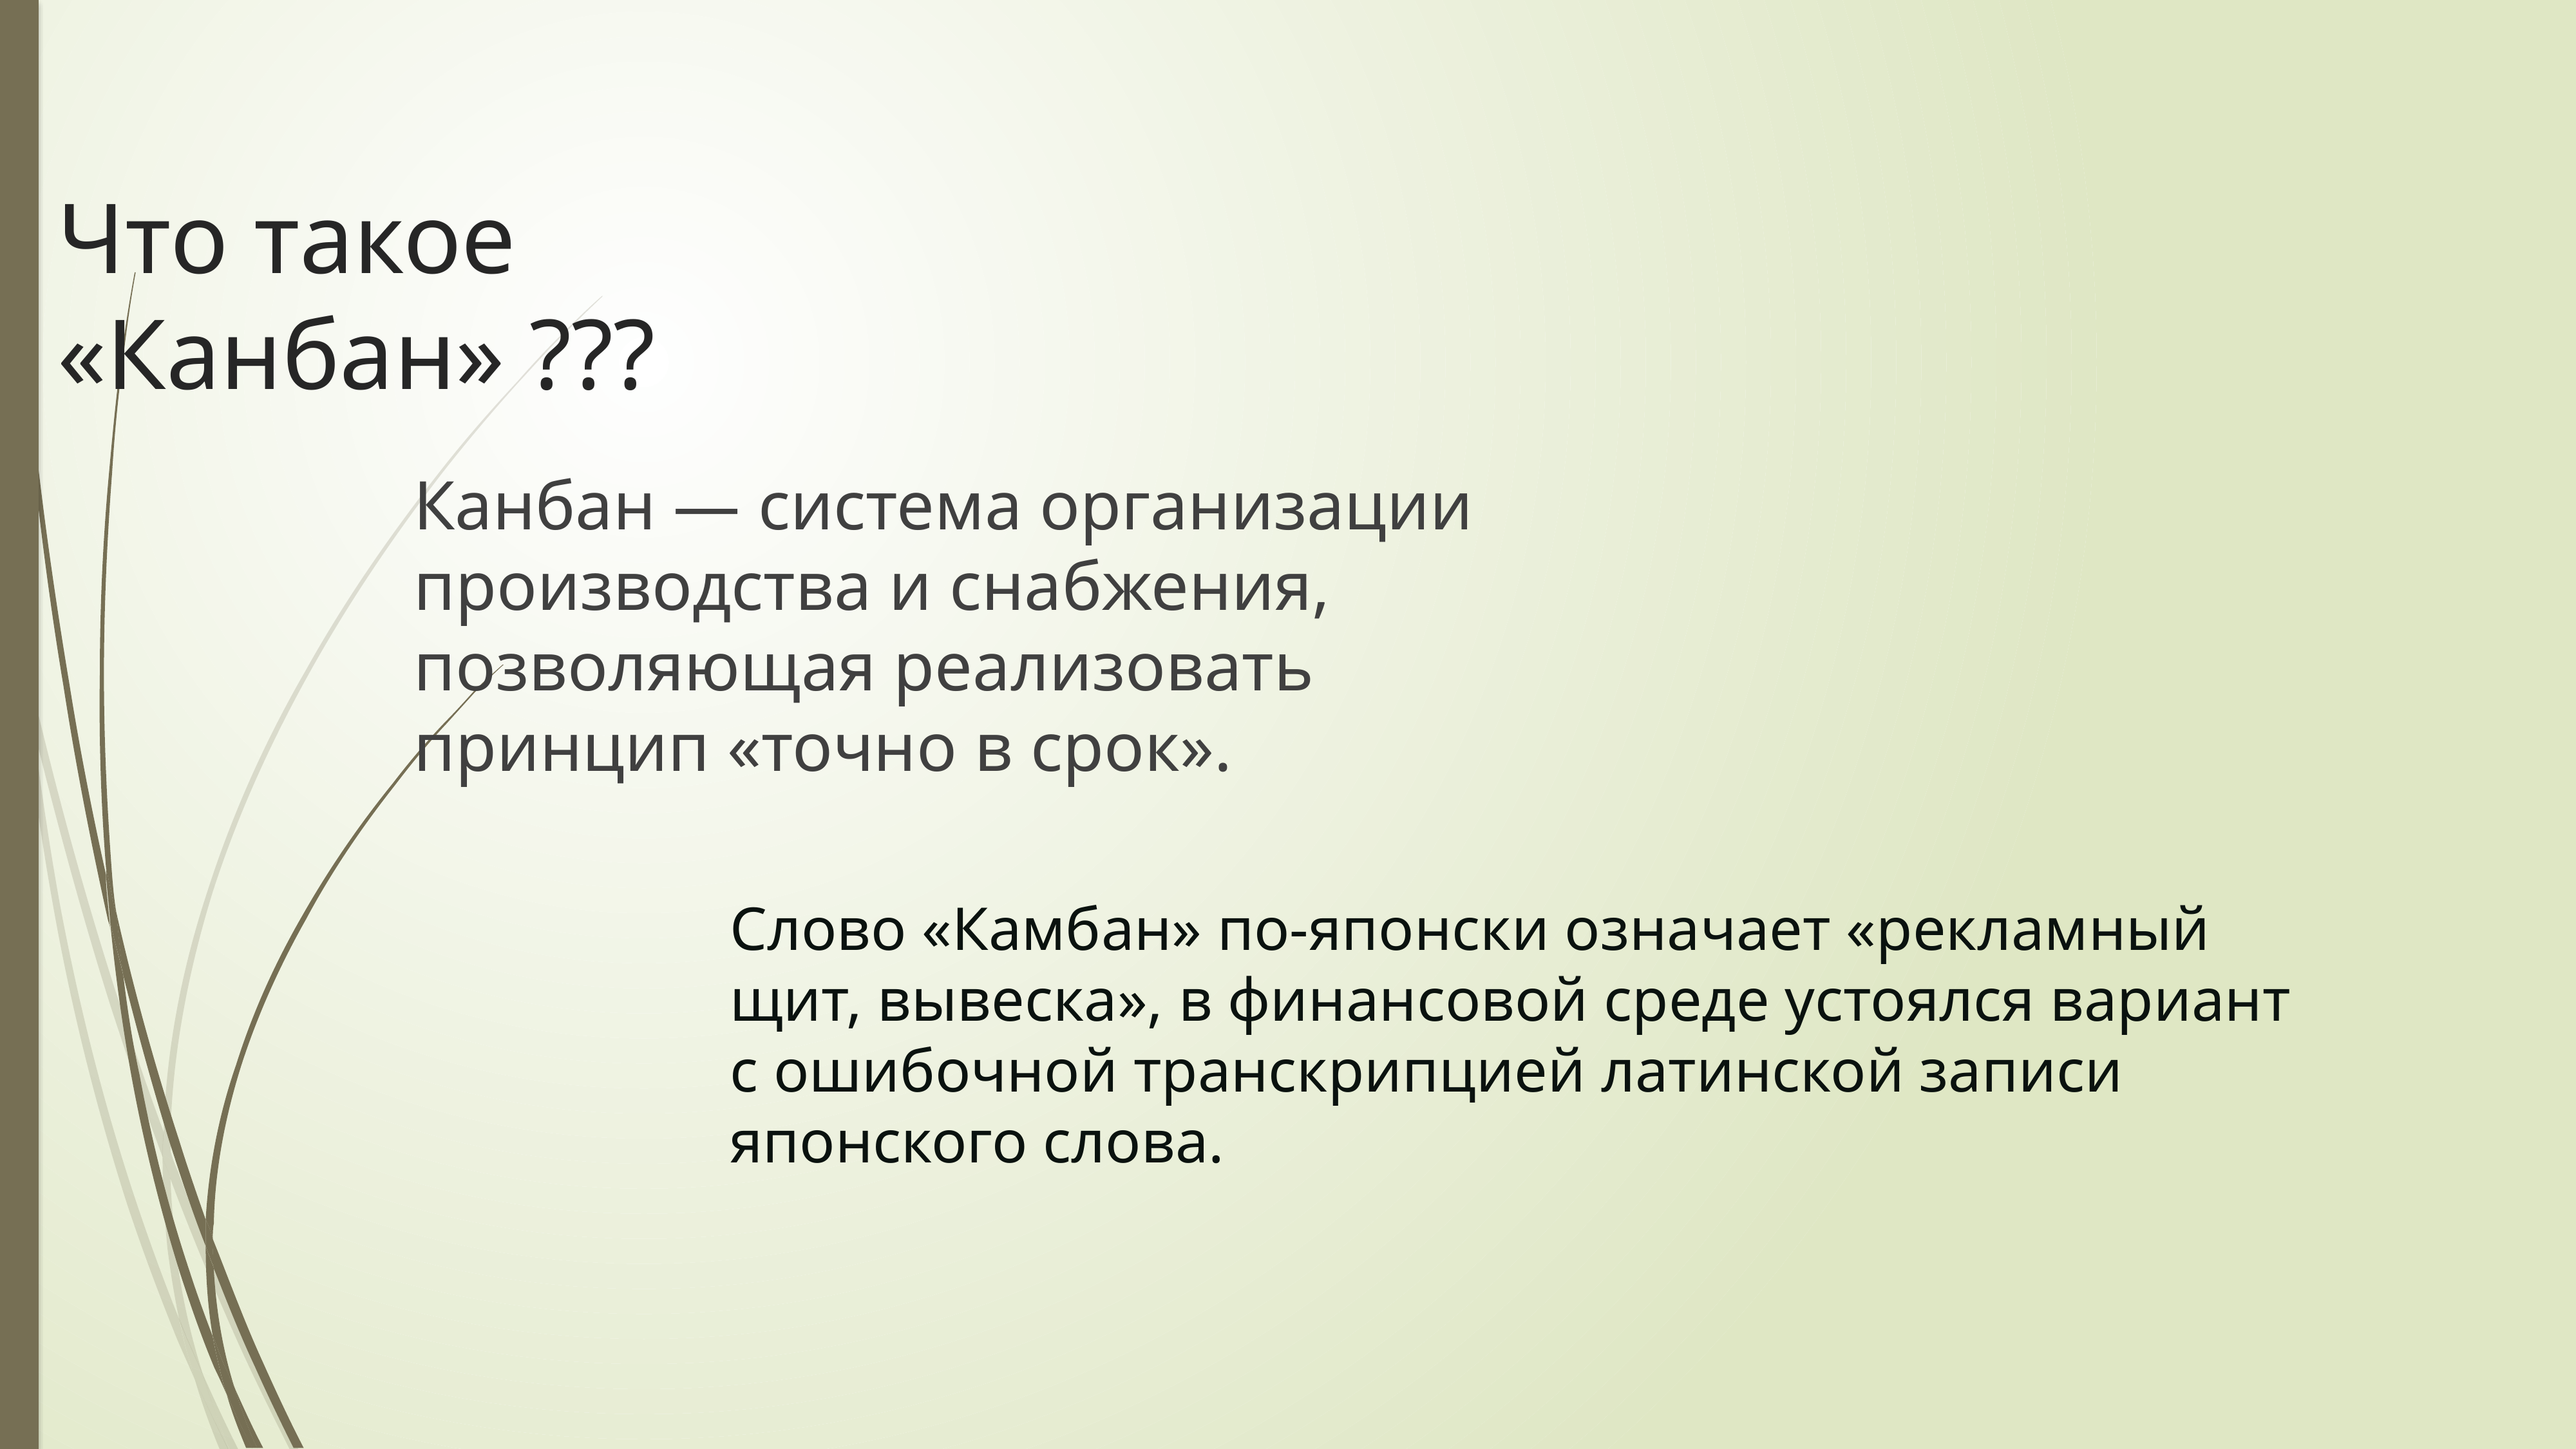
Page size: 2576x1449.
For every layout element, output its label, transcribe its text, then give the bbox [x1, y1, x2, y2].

list Канбан — система организации производства и снабжения, позволяющая реализовать принцип «точно в срок». [404, 458, 1551, 994]
text_box Слово «Камбан» по-японски означает «рекламный щит, вывеска», в финансовой среде устоялся вариант с ошибочной транскрипцией латинской записи японского слова. [724, 886, 2298, 1180]
title Что такое «Канбан» ??? [48, 0, 978, 413]
